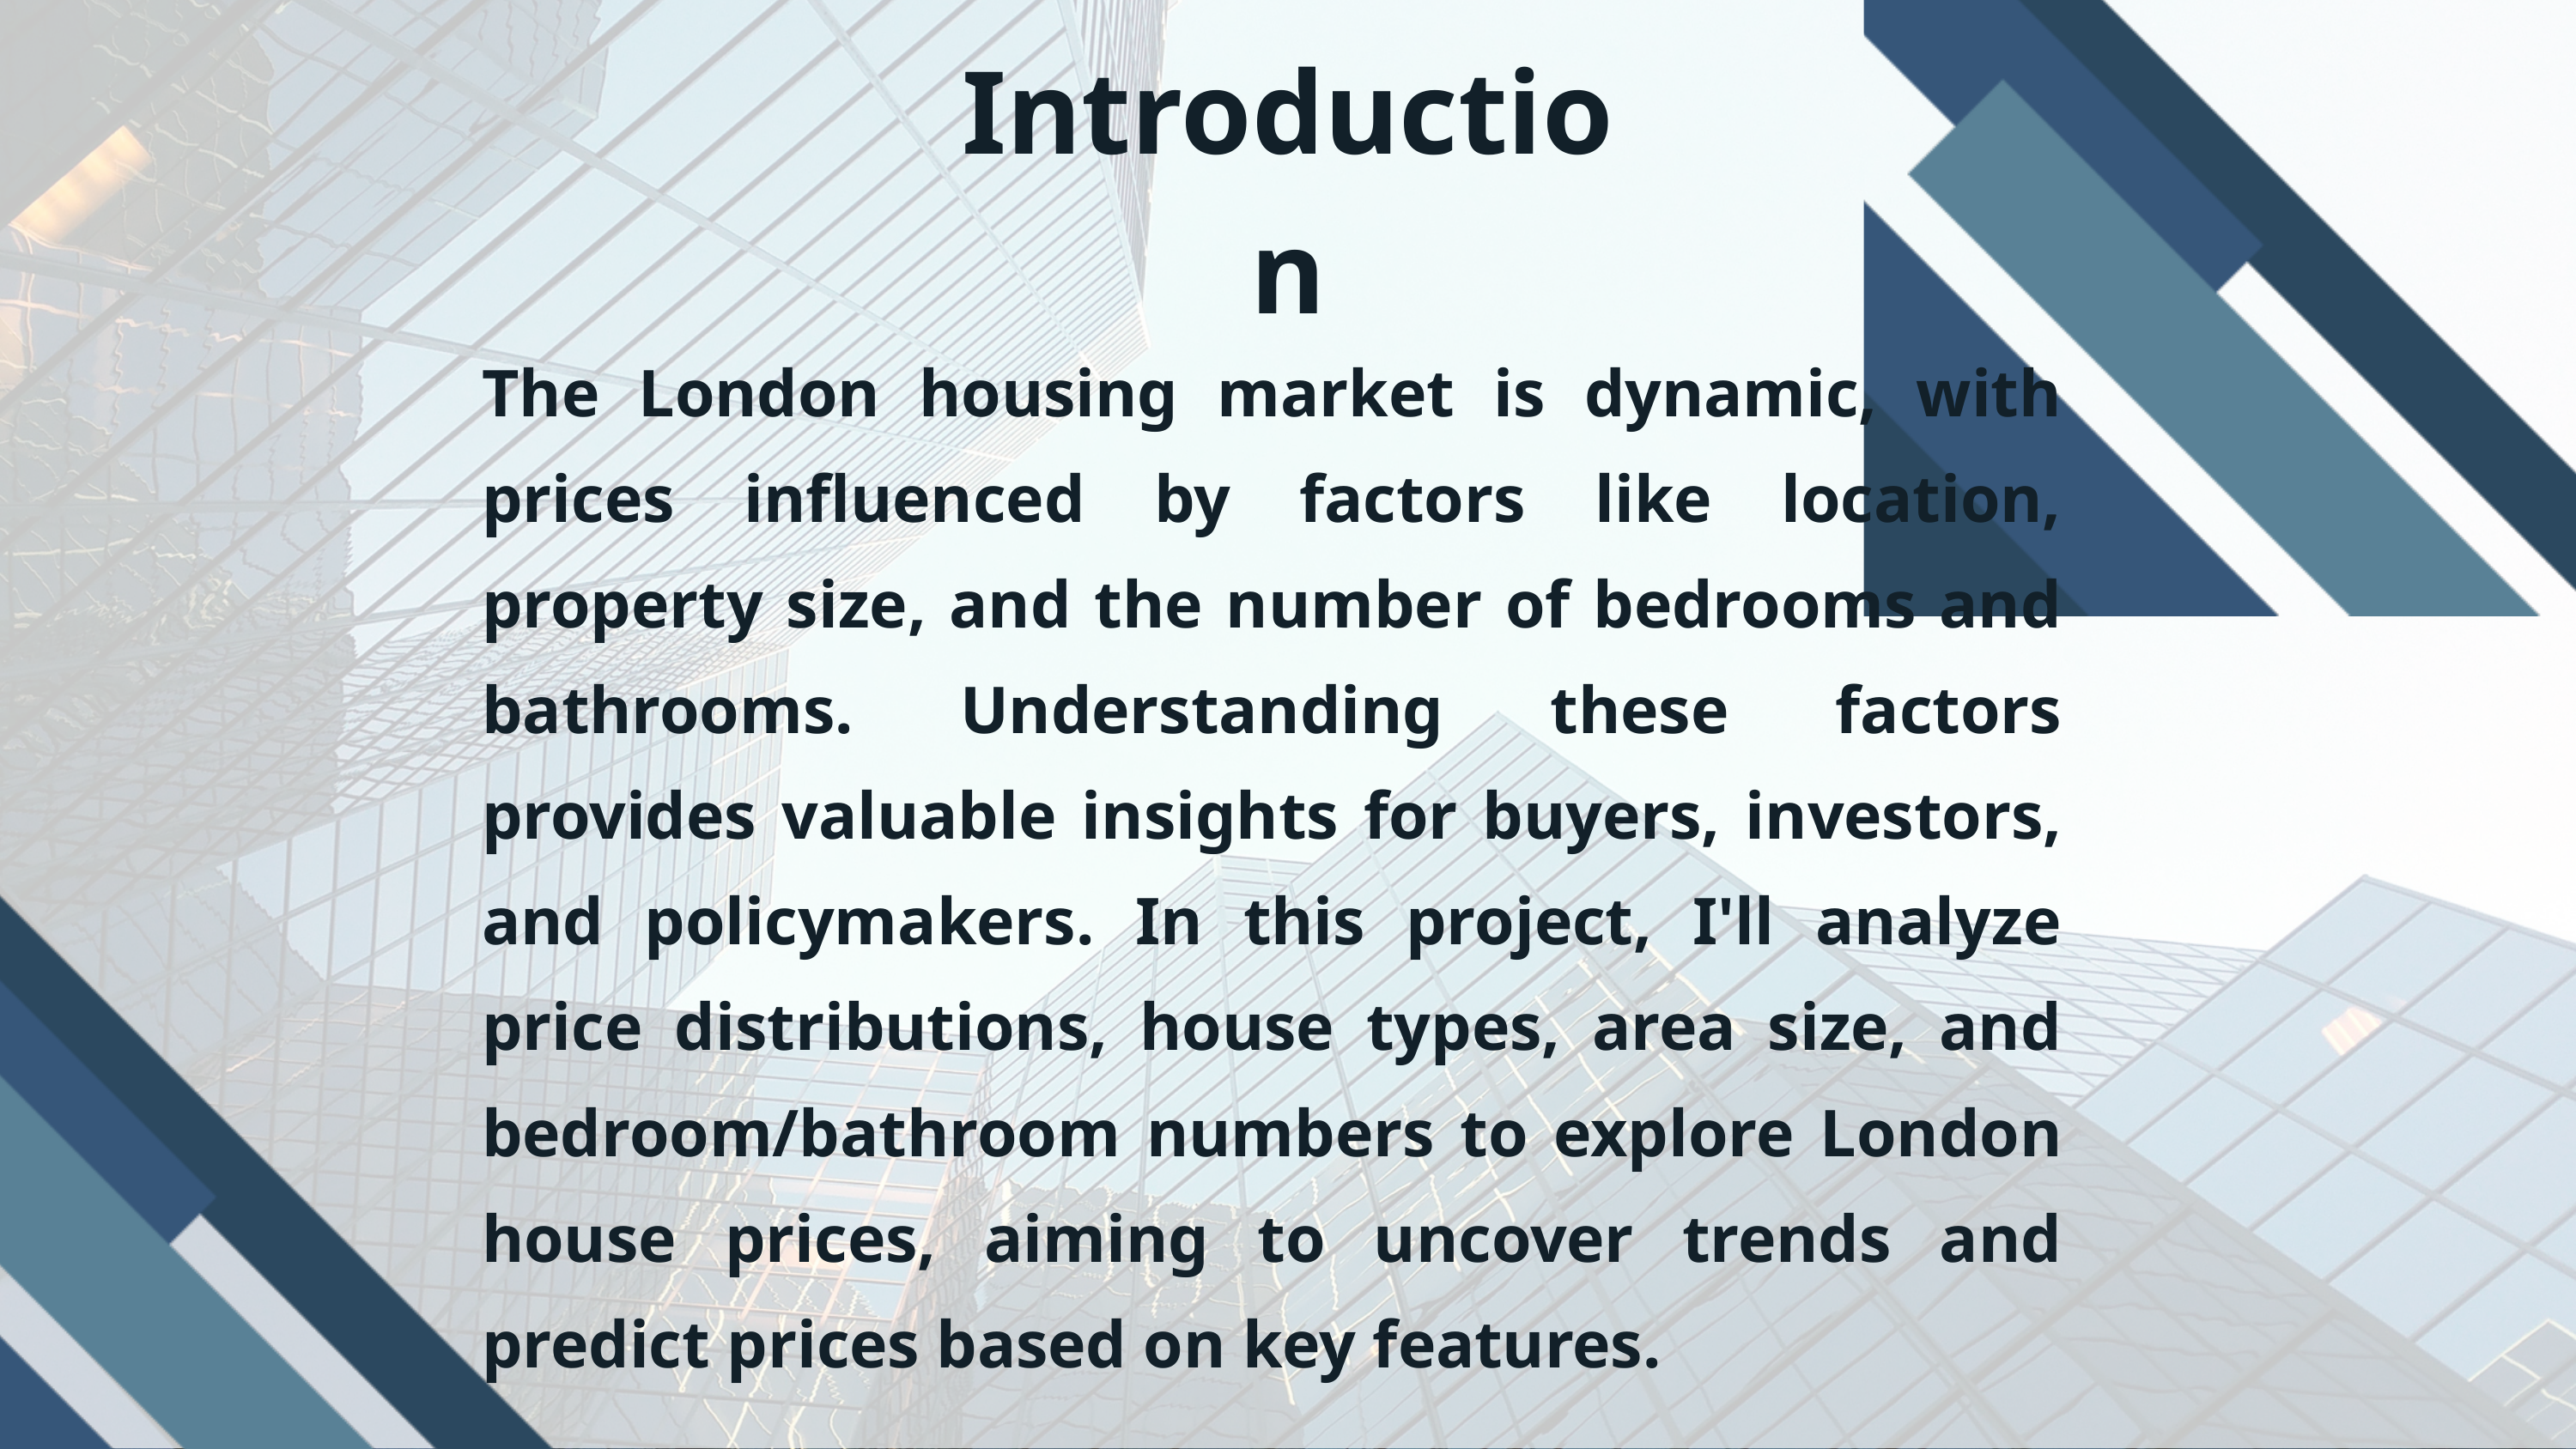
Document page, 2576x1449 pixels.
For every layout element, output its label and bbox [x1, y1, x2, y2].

text_box [0, 0, 2576, 1449]
